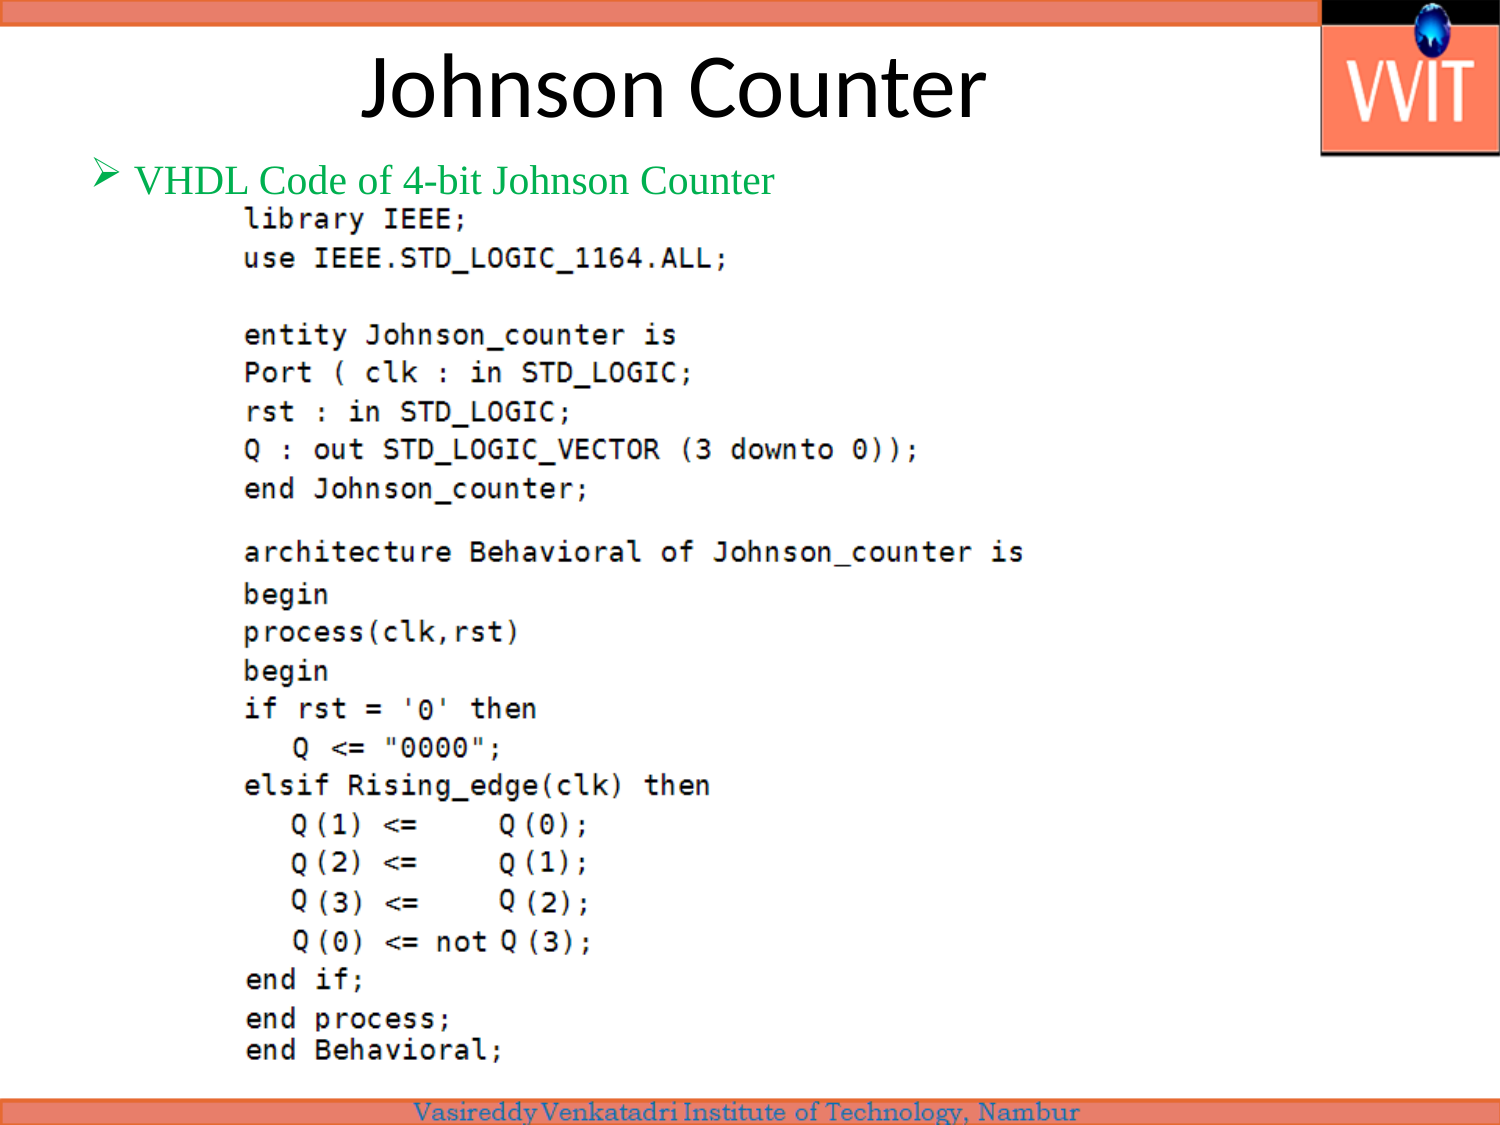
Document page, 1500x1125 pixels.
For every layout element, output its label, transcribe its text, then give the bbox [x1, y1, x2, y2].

picture [237, 199, 919, 508]
title Johnson Counter [0, 0, 1350, 175]
picture [0, 0, 1500, 1125]
text_box VHDL Code of 4-bit Johnson Counter [75, 119, 1463, 635]
